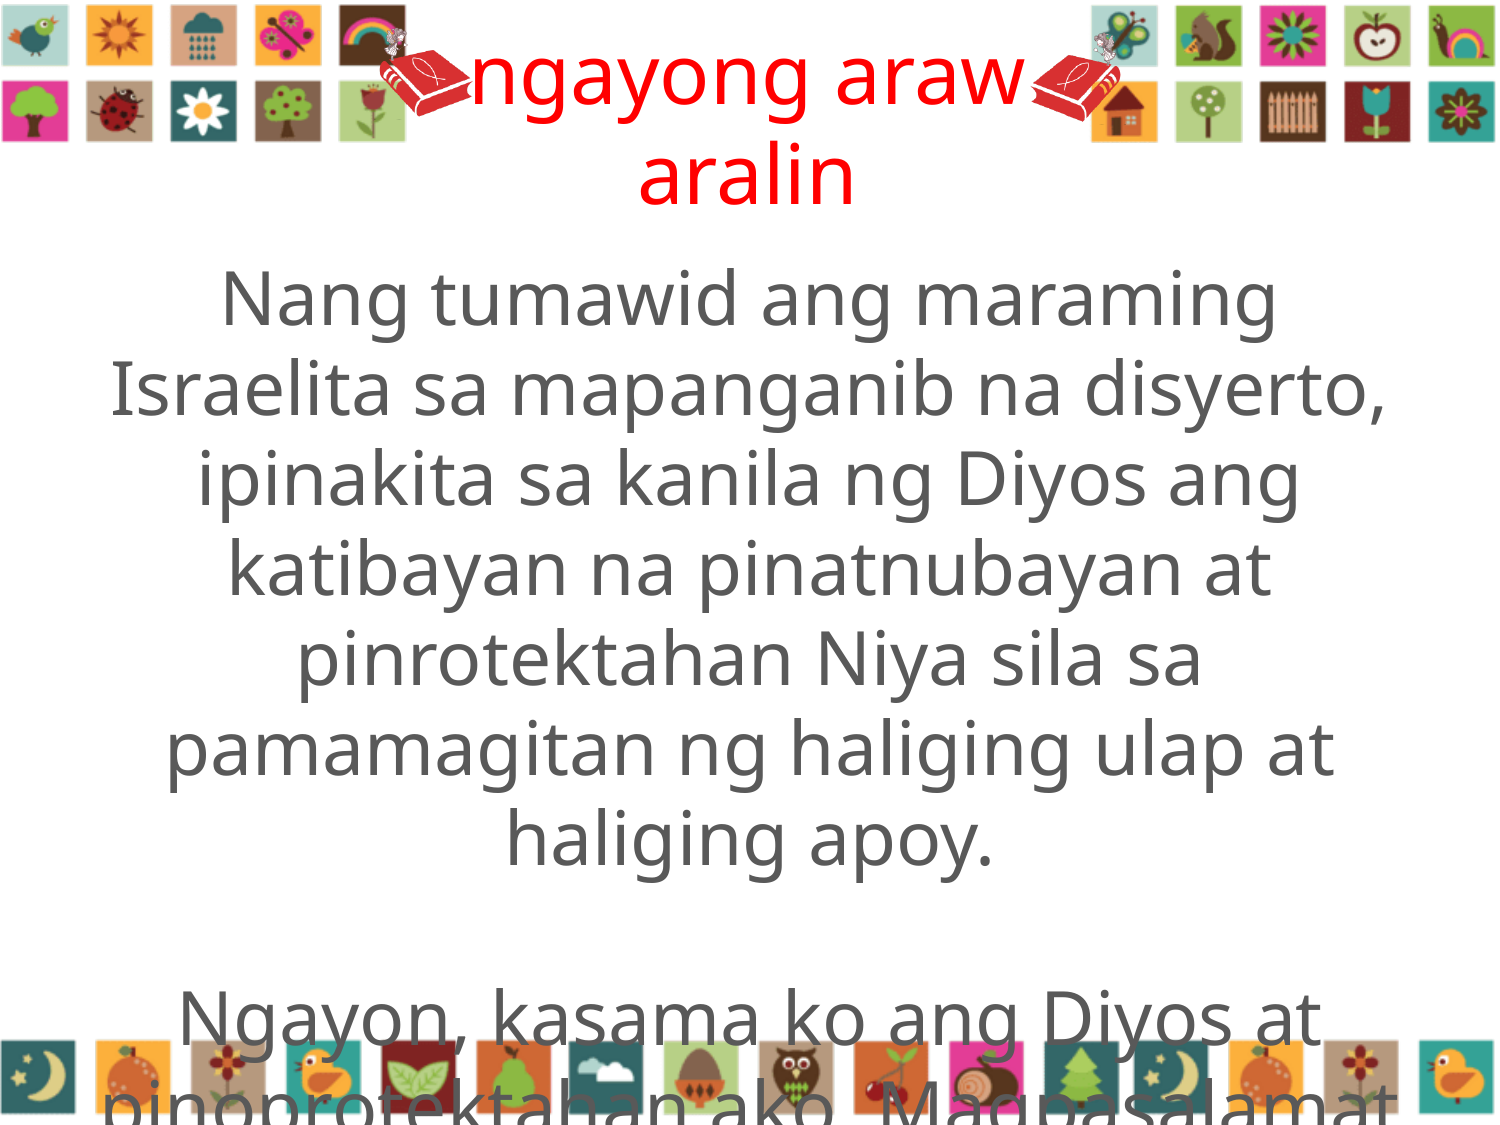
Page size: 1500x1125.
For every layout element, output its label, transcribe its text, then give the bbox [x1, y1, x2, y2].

picture [0, 3, 505, 150]
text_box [0, 1028, 1500, 1118]
picture [998, 3, 1500, 150]
text_box Nang tumawid ang maraming Israelita sa mapanganib na disyerto, ipinakita sa kanila ng Diyos ang katibayan na pinatnubayan at pinrotektahan Niya sila sa pamamagitan ng haliging ulap at haliging apoy. Ngayon, kasama ko ang Diyos at pinoprotektahan ako. Magpasalamat tayo sa Diyos. [76, 243, 1424, 1027]
text_box ngayong araw aralin [414, 13, 1080, 229]
